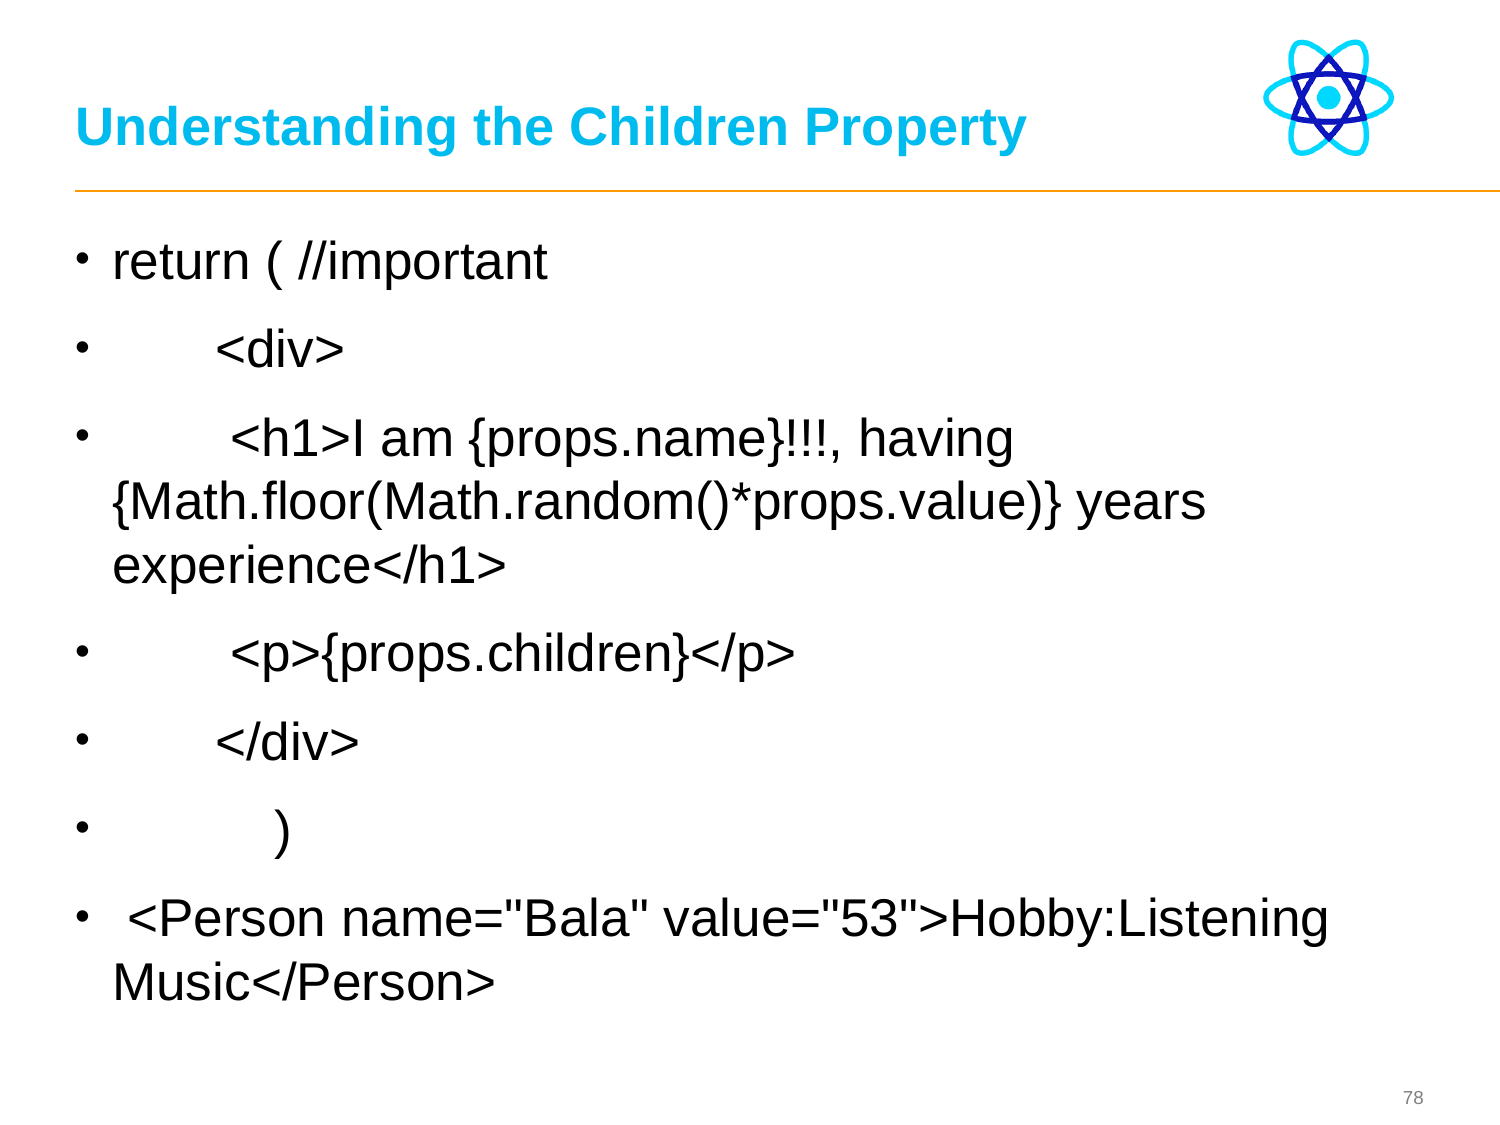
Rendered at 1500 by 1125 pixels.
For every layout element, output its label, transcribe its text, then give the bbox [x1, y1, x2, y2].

list return ( //important <div> <h1>I am {props.name}!!!, having {Math.floor(Math.random()*props.value)} years experience</h1> <p>{props.children}</p> </div> ) <Person name="Bala" value="53">Hobby:Listening Music</Person> [75, 226, 1425, 1018]
title Understanding the Children Property [75, 27, 1422, 157]
